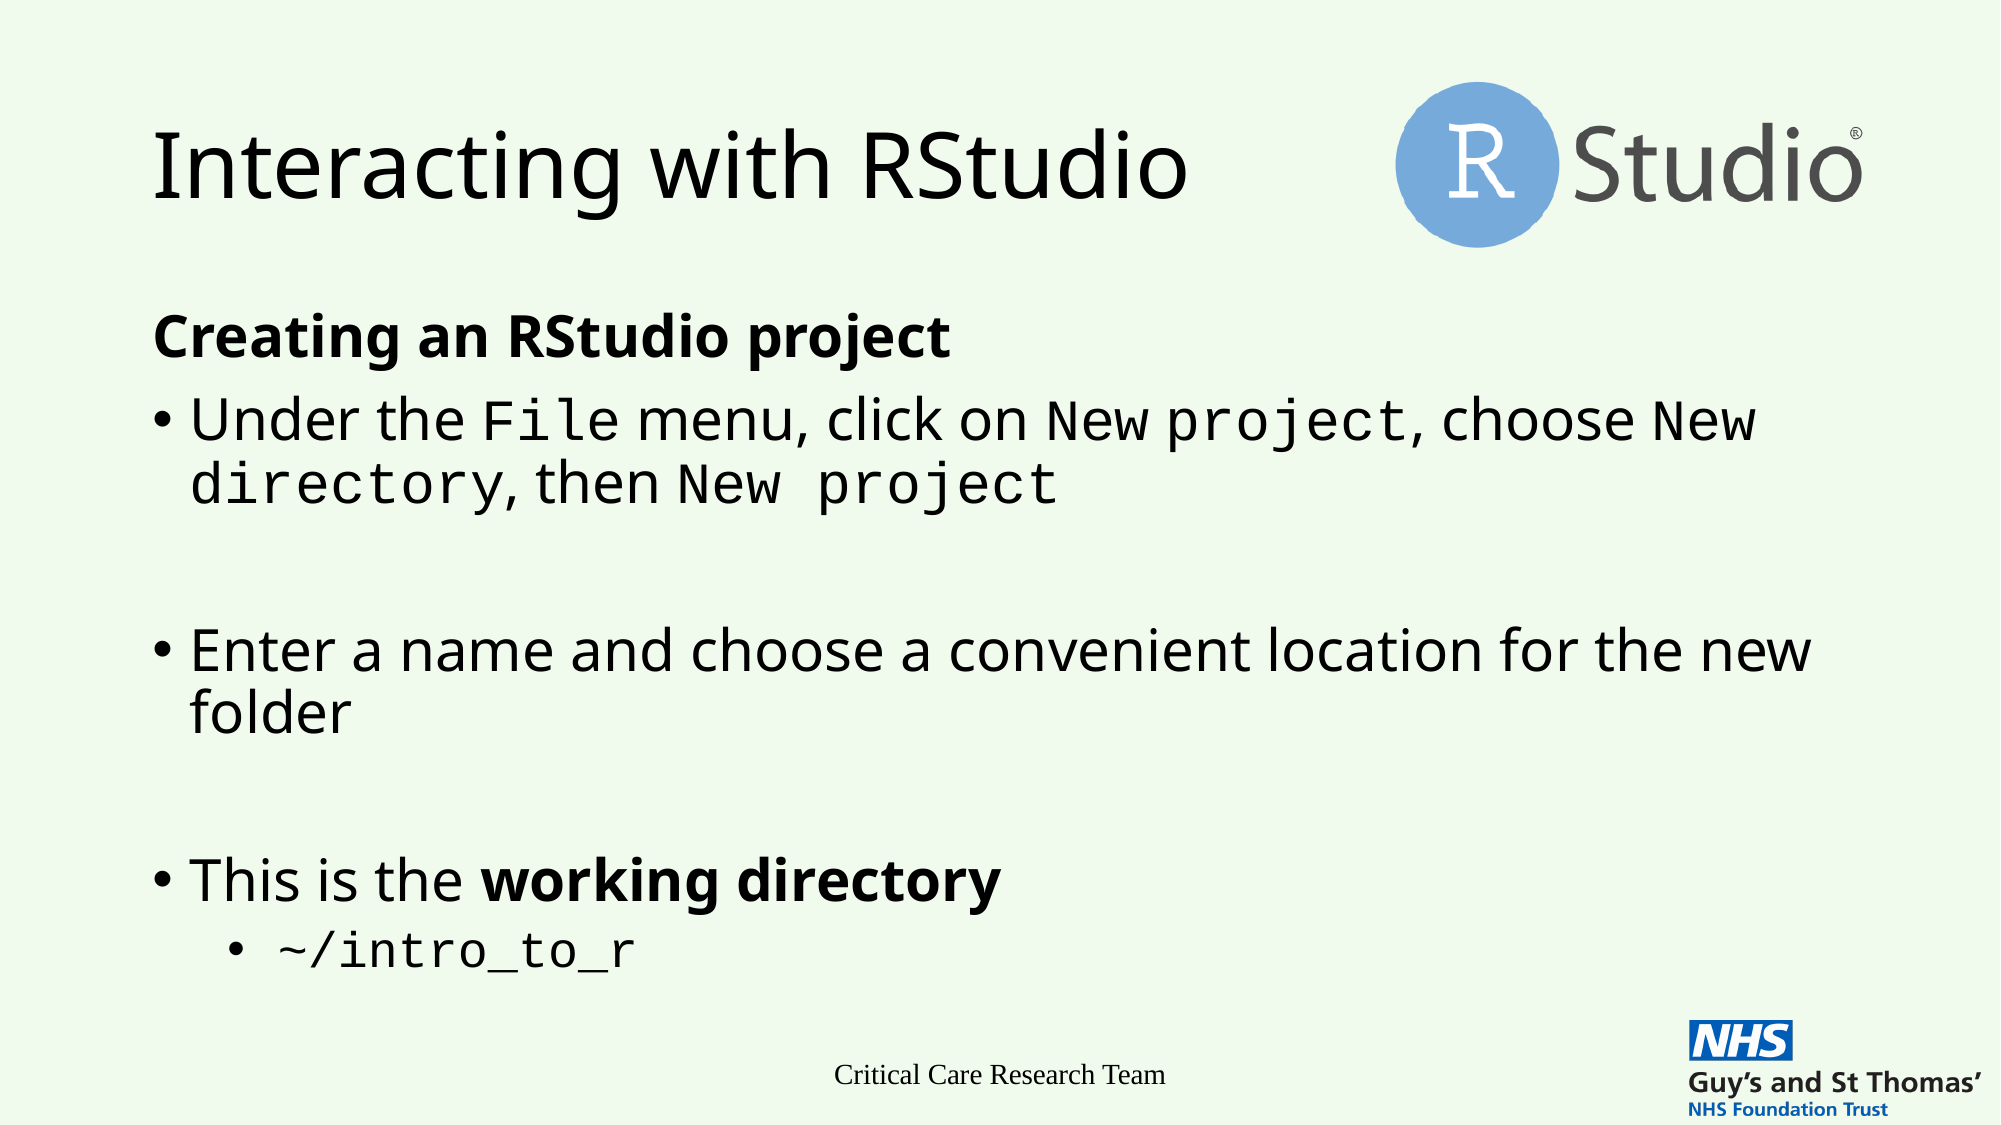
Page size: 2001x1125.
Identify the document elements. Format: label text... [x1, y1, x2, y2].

picture [1688, 1019, 1982, 1116]
list Creating an RStudio project Under the File menu, click on New project, choose New directory, then New project Enter a name and choose a convenient location for the new folder This is the working directory ~/intro_to_r [137, 299, 1863, 1066]
title Interacting with RStudio [137, 59, 1863, 278]
picture [1392, 81, 1865, 248]
footer Critical Care Research Team [662, 1066, 1338, 1103]
